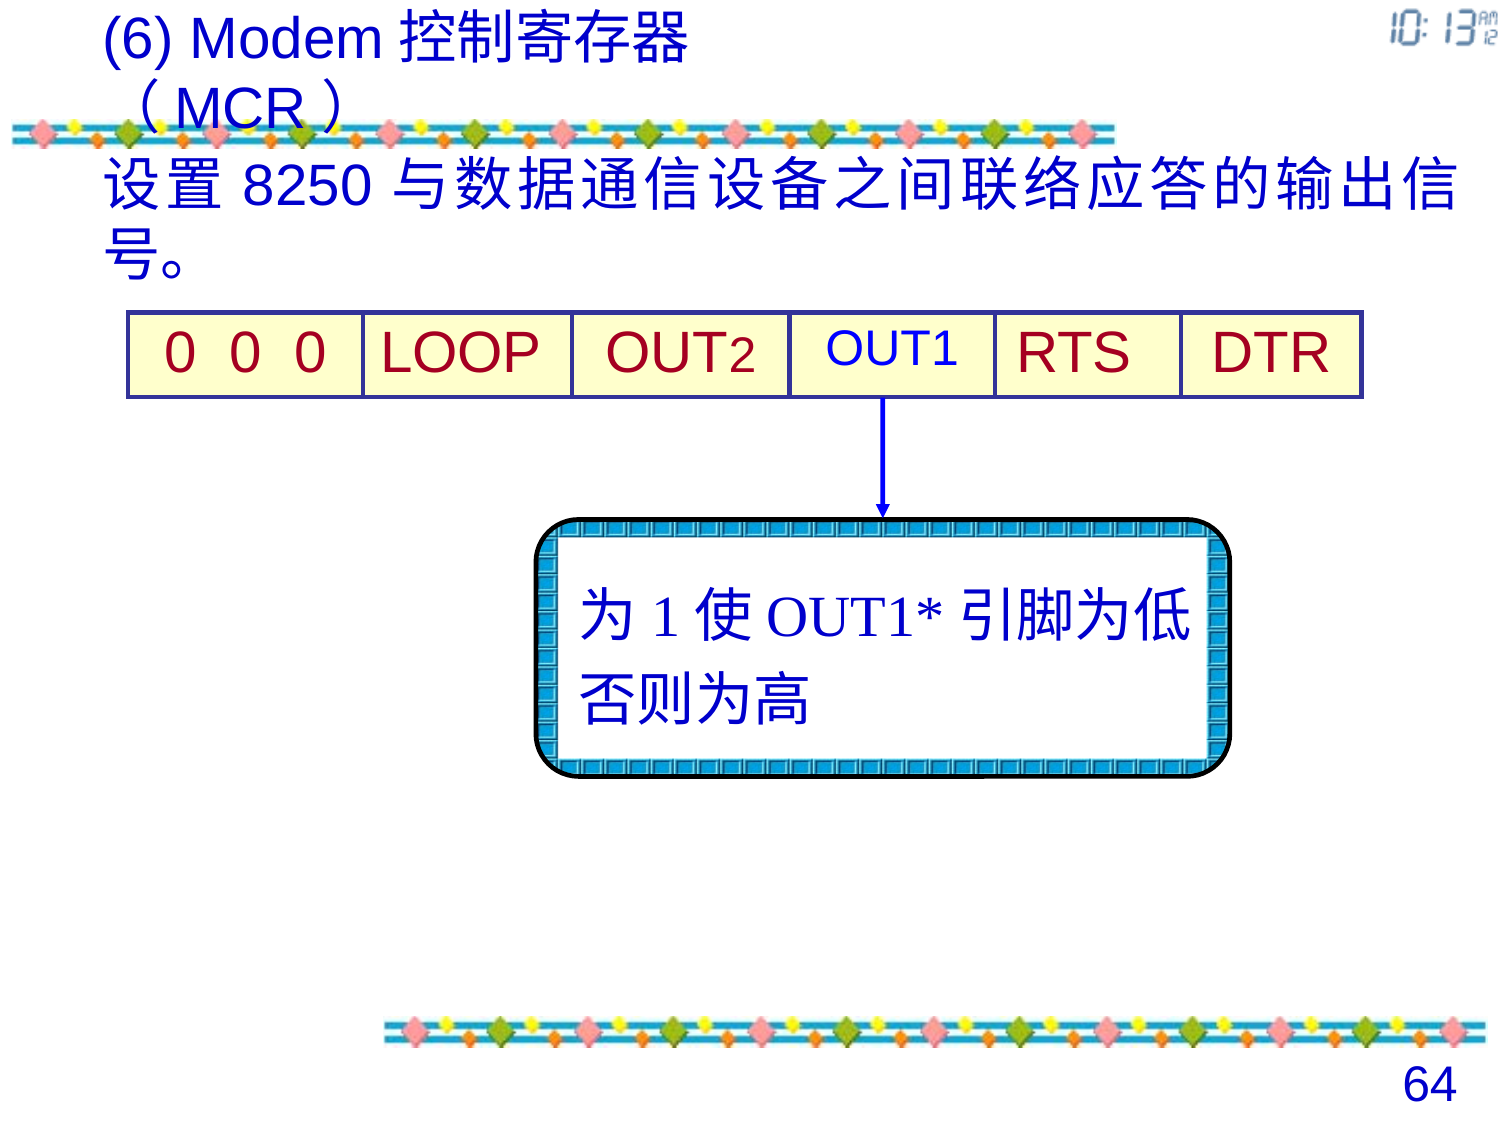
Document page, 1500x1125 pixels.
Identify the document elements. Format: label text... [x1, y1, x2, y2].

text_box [535, 397, 1231, 777]
text_box 设置8250与数据通信设备之间联络应答的输出信号。 [87, 139, 1475, 295]
picture [383, 1016, 1488, 1048]
table_header OUT1 [792, 315, 993, 395]
table_header DTR [1183, 315, 1359, 395]
table_header RTS [997, 315, 1179, 395]
table_header OUT2 [574, 315, 787, 395]
picture [1371, 0, 1500, 56]
table_header 0 0 0 [130, 315, 361, 395]
picture [11, 119, 1117, 149]
text_box (6) Modem控制寄存器（MCR） [87, 26, 959, 113]
table_header LOOP [365, 315, 570, 395]
